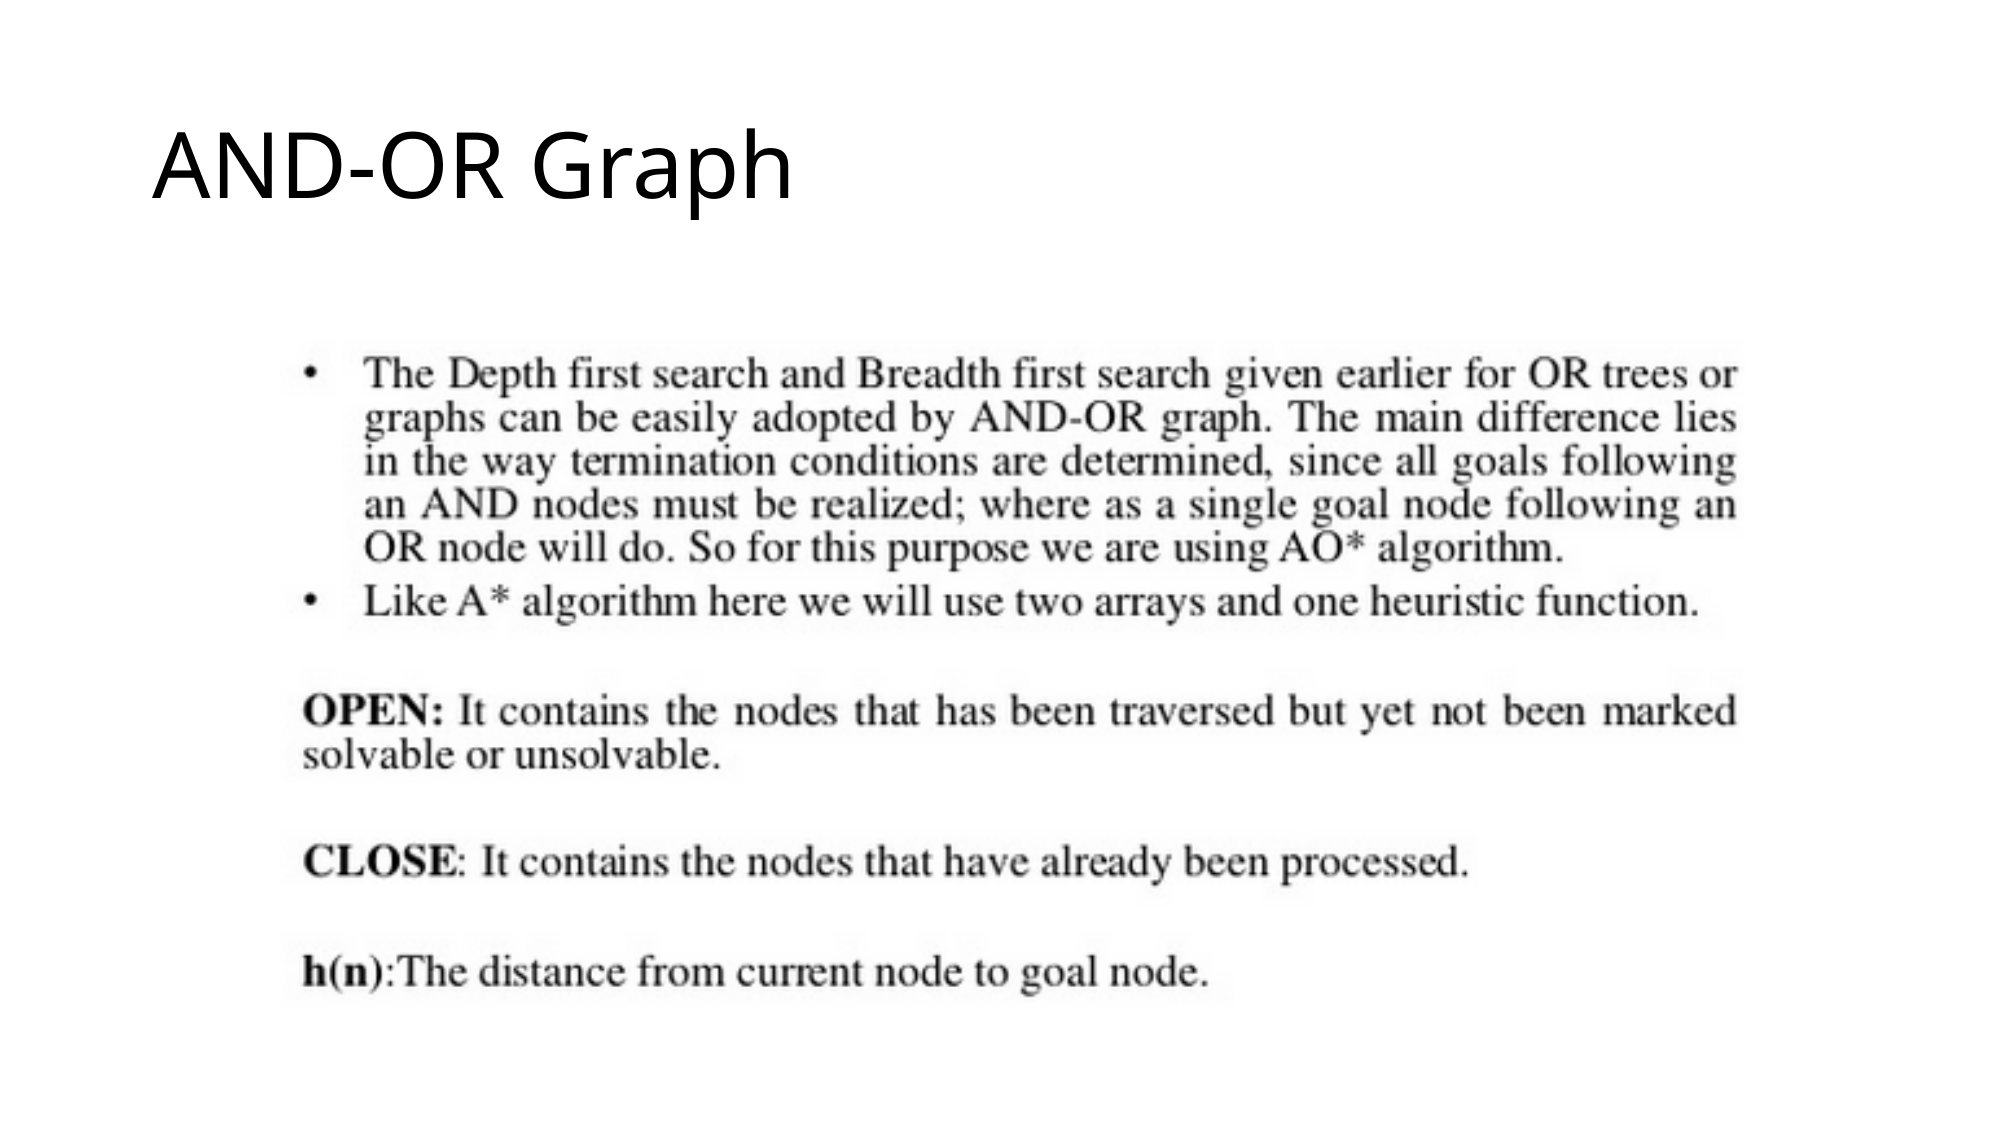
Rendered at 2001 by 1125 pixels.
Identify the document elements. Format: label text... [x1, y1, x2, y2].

title AND-OR Graph [137, 59, 1863, 278]
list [245, 313, 1755, 1026]
